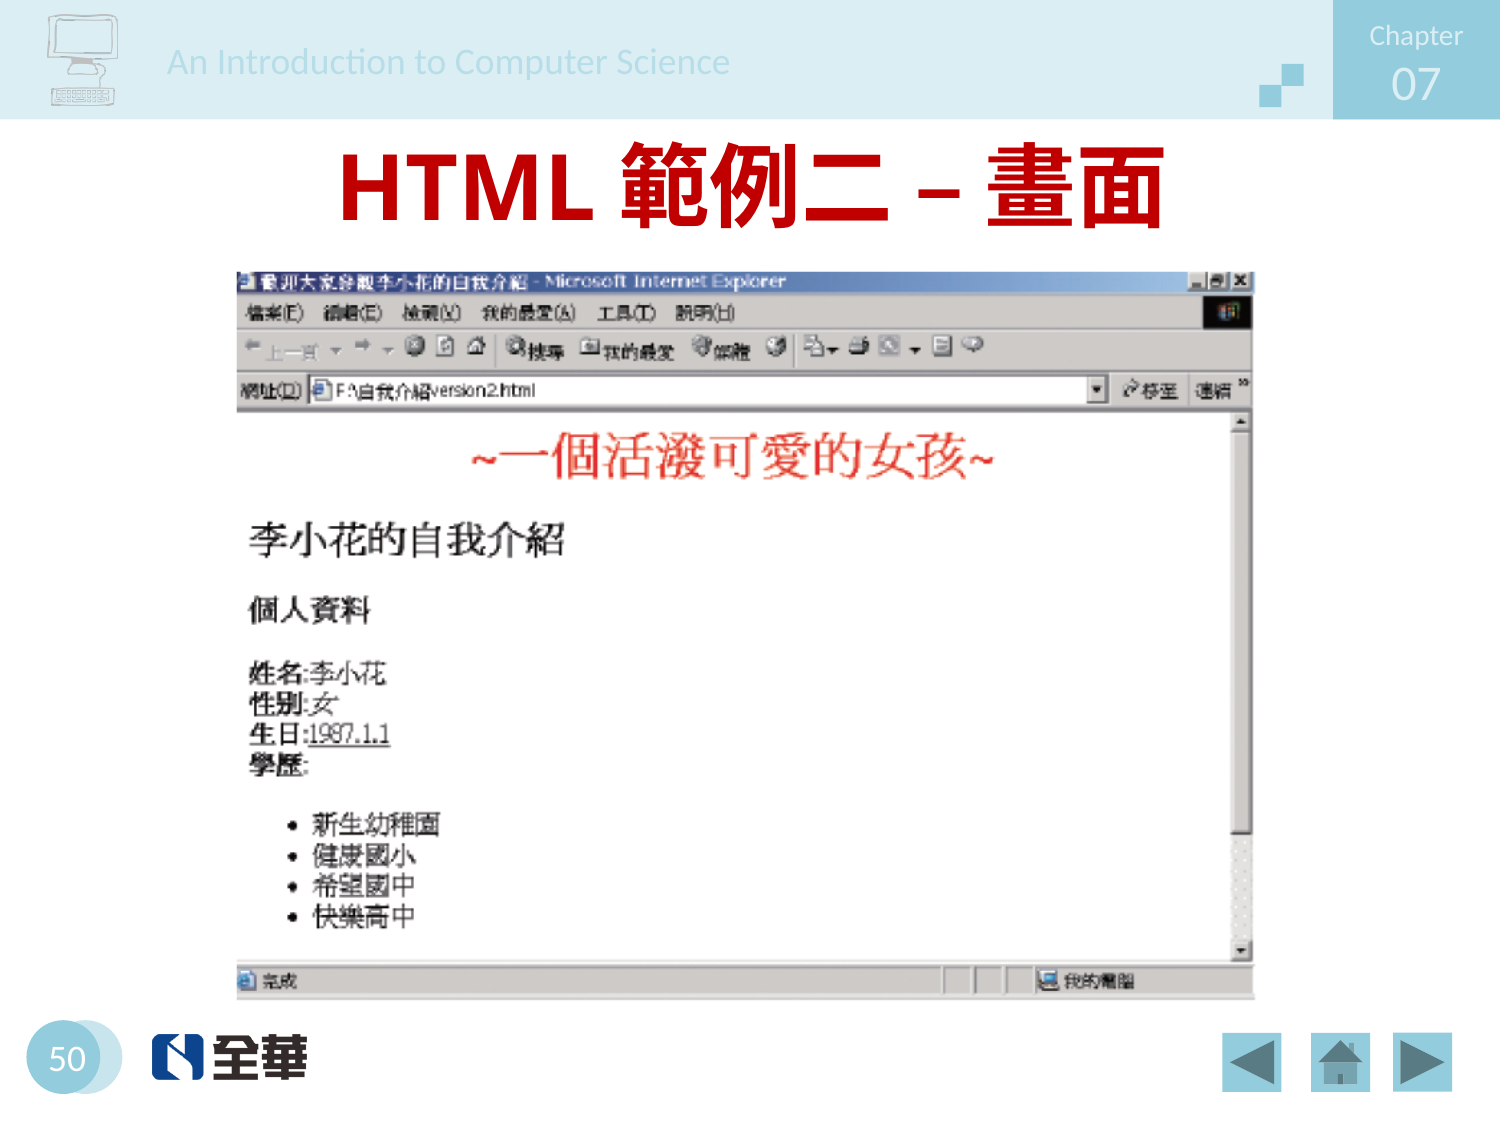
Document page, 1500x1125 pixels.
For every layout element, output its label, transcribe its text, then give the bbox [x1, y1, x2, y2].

title HTML範例二 – 畫面 [76, 90, 1427, 278]
picture [225, 260, 1276, 1011]
picture [47, 14, 118, 106]
picture [152, 1034, 307, 1080]
